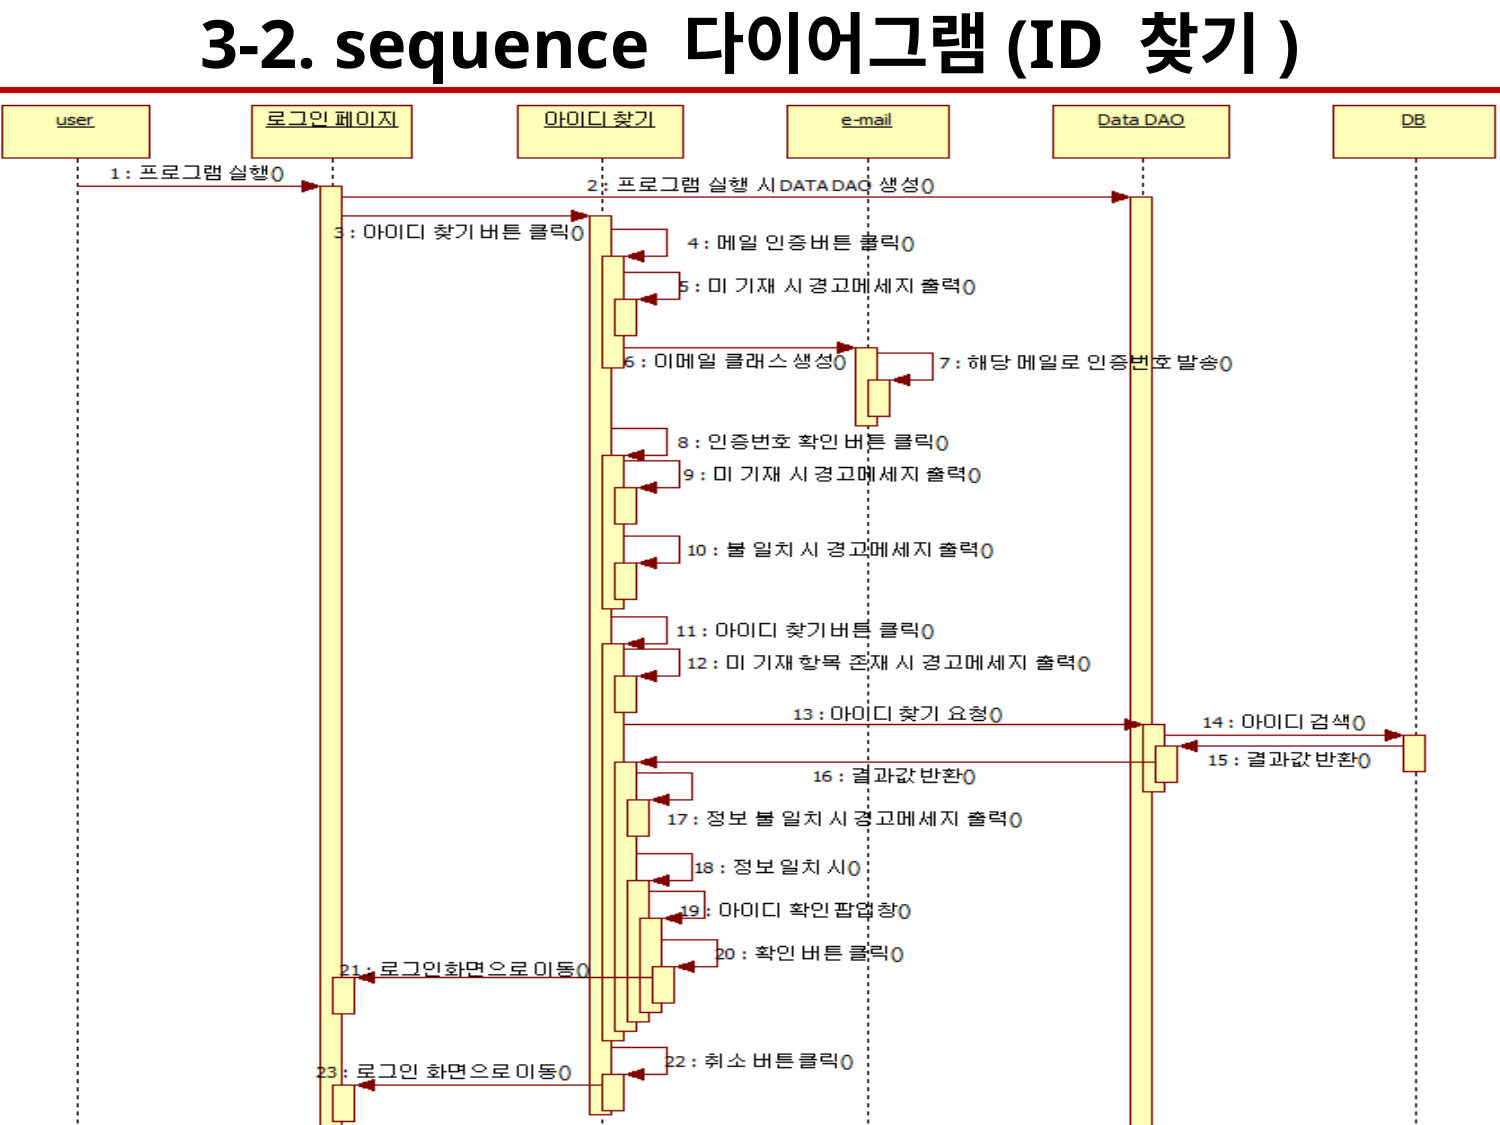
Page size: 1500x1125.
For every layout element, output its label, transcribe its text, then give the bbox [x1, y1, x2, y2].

picture [0, 101, 1500, 1125]
title 3-2. sequence 다이어그램(ID 찾기) [75, 0, 1425, 87]
